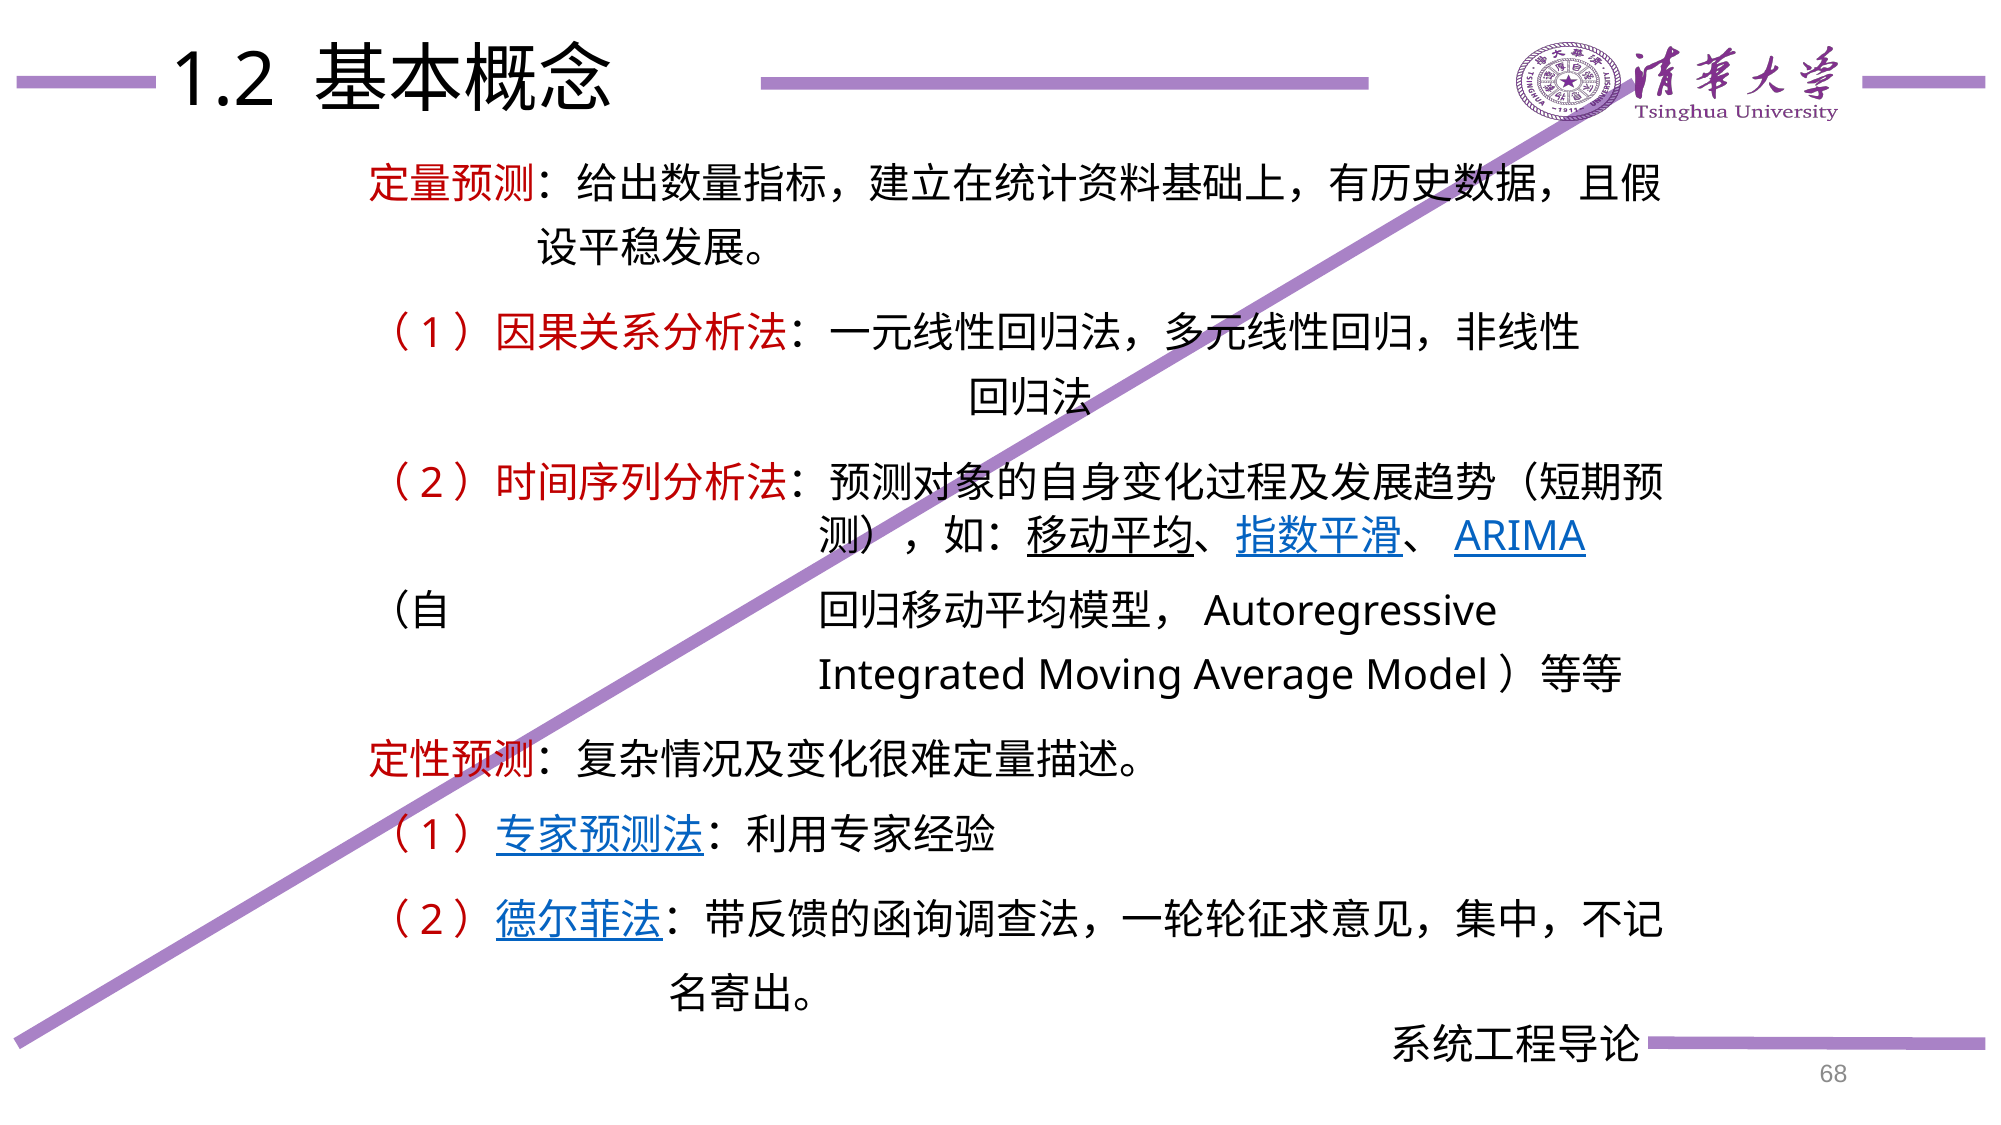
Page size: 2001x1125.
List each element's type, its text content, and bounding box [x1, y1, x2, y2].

title 1.2 基本概念 [155, 0, 1881, 190]
text_box 定量预测：给出数量指标，建立在统计资料基础上，有历史数据，且假 设平稳发展。 （1）因果关系分析法：一元线性回归法，多元线性回归，非线性 回归法 （2）时间序列分析法：预测对象的自身变化过程及发展趋势（短期预 测），如：移动平均、指数平滑、ARIMA（自 回归移动平均模型，Autoregressive Integrated Moving Average Model）等等 定性预测：复杂情况及变化很难定量描述。 （1）专家预测法：利用专家经验 （2）德尔菲法：带反馈的函询调查法，一轮轮征求意见，集中，不记 名寄出。 [353, 135, 1683, 1032]
slide_number 68 [1412, 1042, 1863, 1103]
